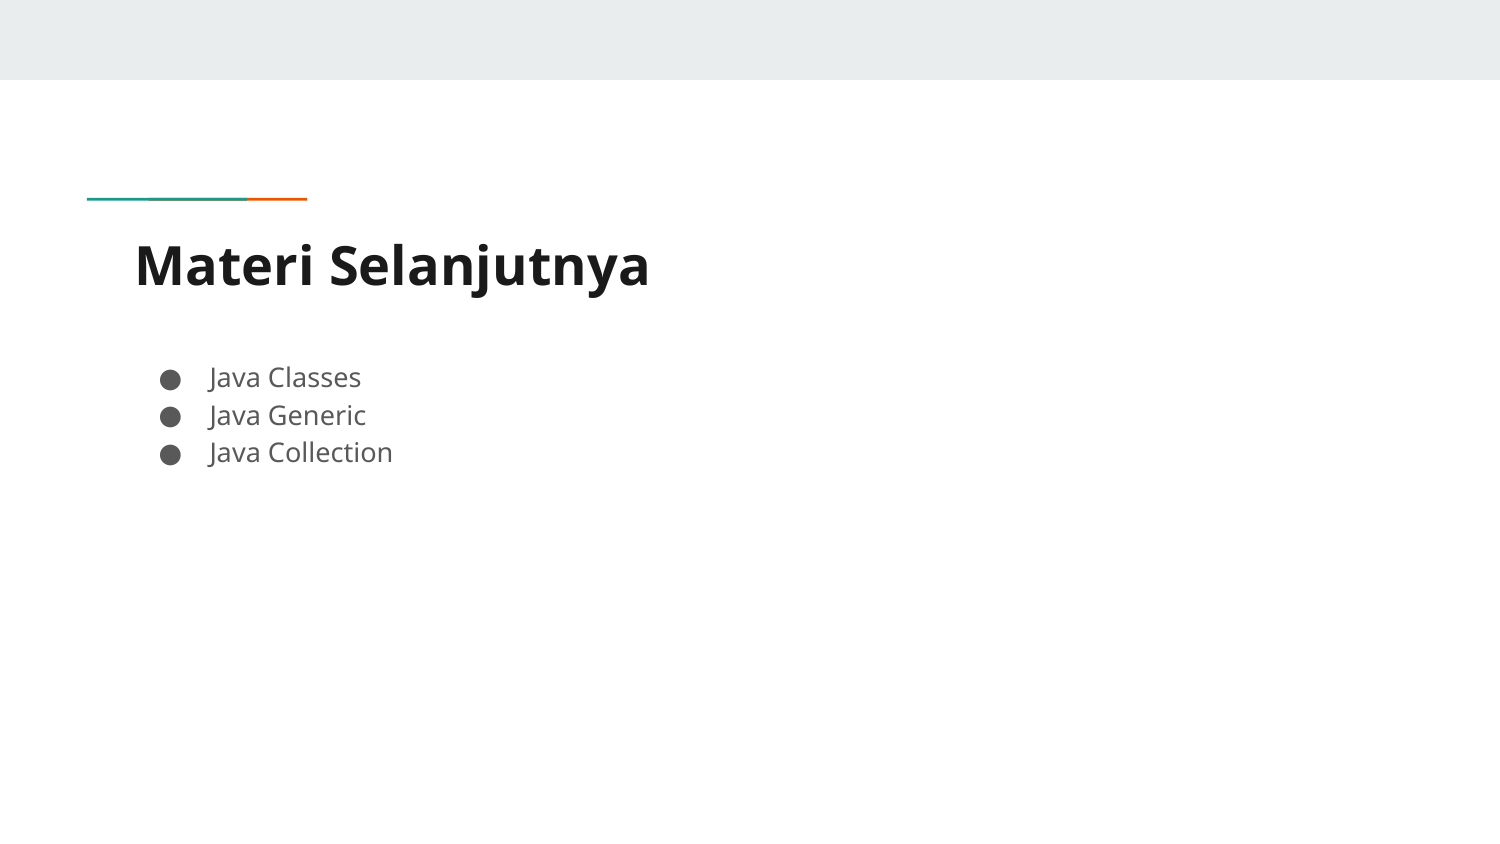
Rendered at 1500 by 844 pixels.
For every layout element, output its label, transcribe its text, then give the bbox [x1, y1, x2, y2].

list Java Classes Java Generic Java Collection [119, 341, 1381, 712]
title Materi Selanjutnya [119, 216, 1381, 305]
